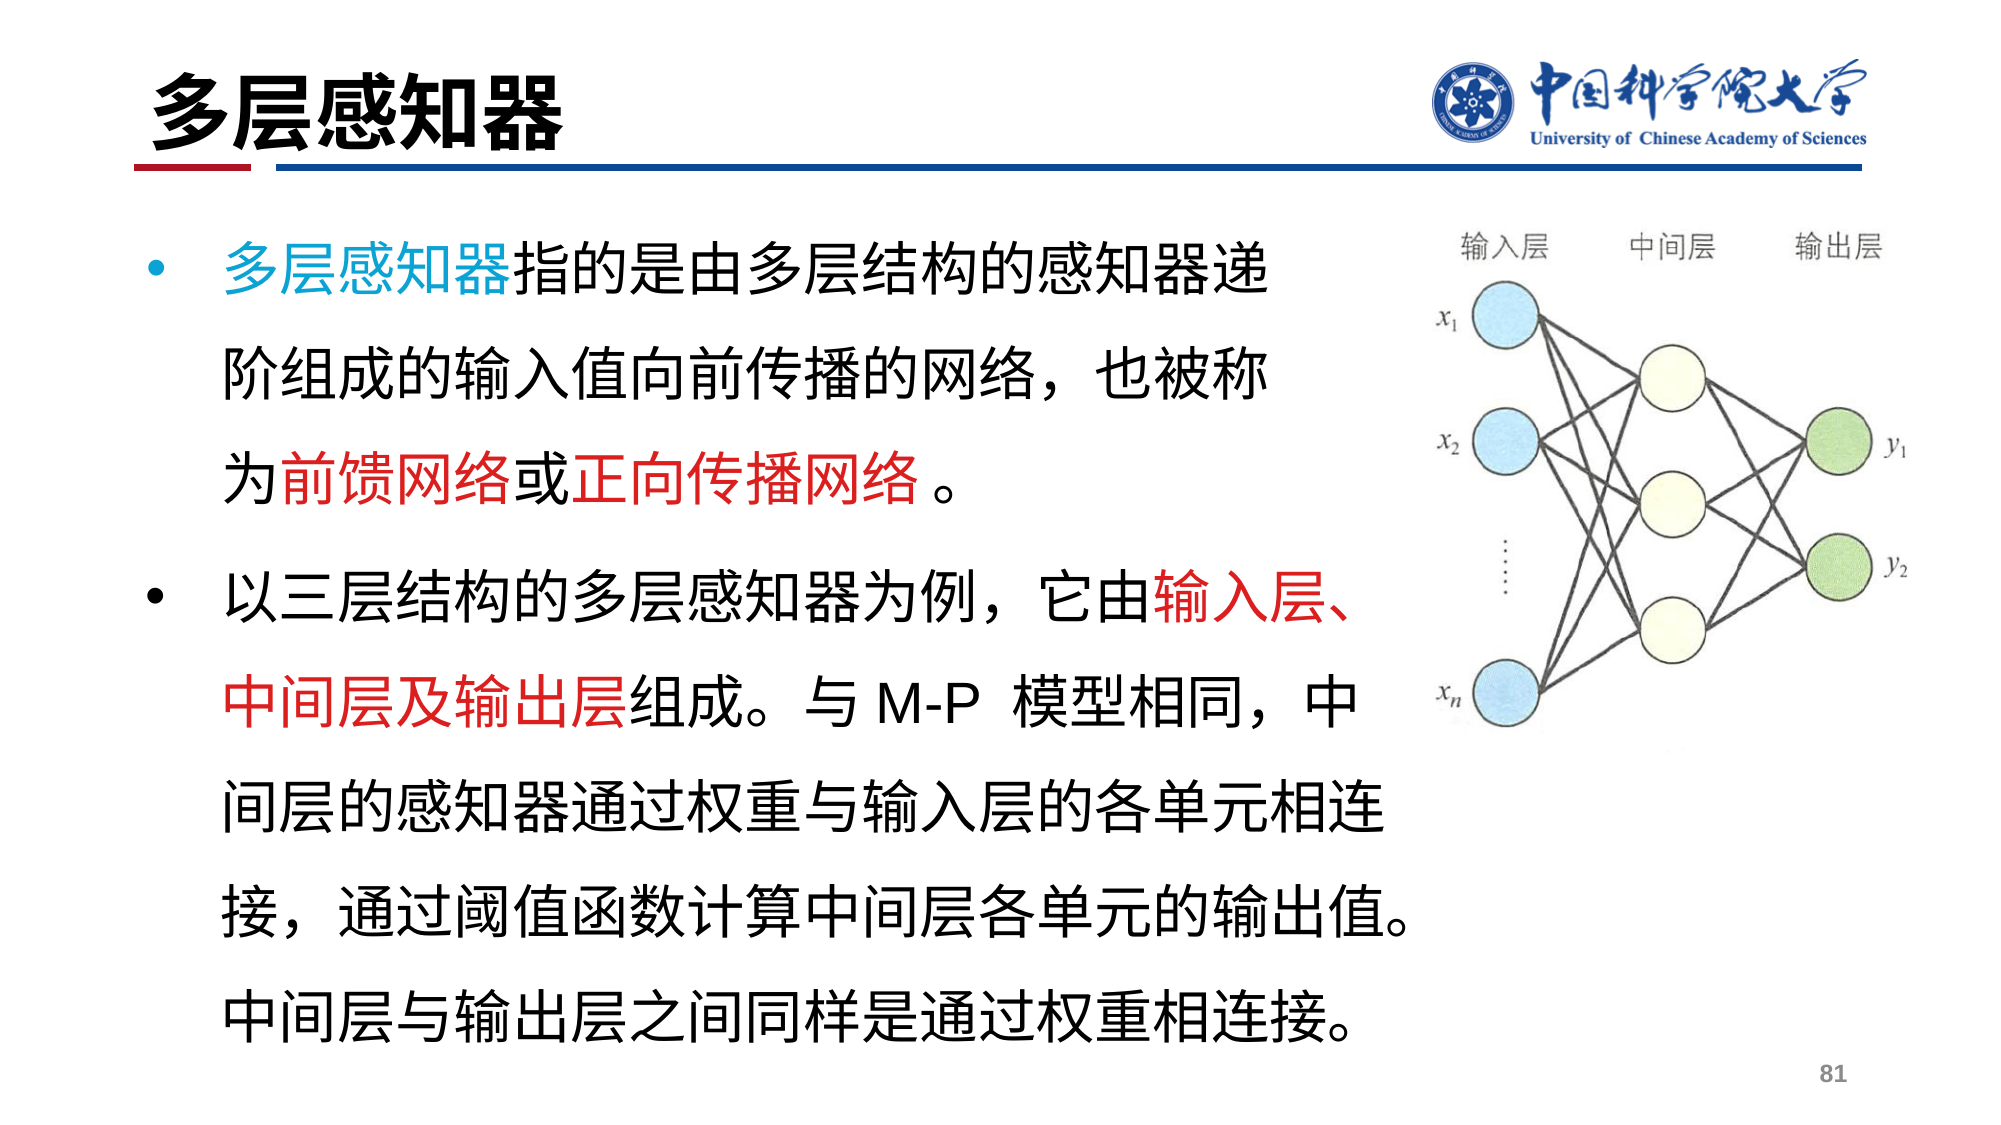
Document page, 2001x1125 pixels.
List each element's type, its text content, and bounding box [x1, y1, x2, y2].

slide_number 81 [1412, 1042, 1863, 1103]
picture [1863, 59, 1867, 148]
text_box 以三层结构的多层感知器为例，它由输入层、中间层及输出层组成。与M-P 模型相同，中间层的感知器通过权重与输入层的各单元相连接，通过阈值函数计算中间层各单元的输出值。中间层与输出层之间同样是通过权重相连接。 [131, 518, 1417, 1058]
title 多层感知器 [133, 0, 1863, 168]
text_box 多层感知器指的是由多层结构的感知器递阶组成的输入值向前传播的网络，也被称为前馈网络或正向传播网络 。 [131, 189, 1301, 518]
picture [1419, 218, 1960, 758]
